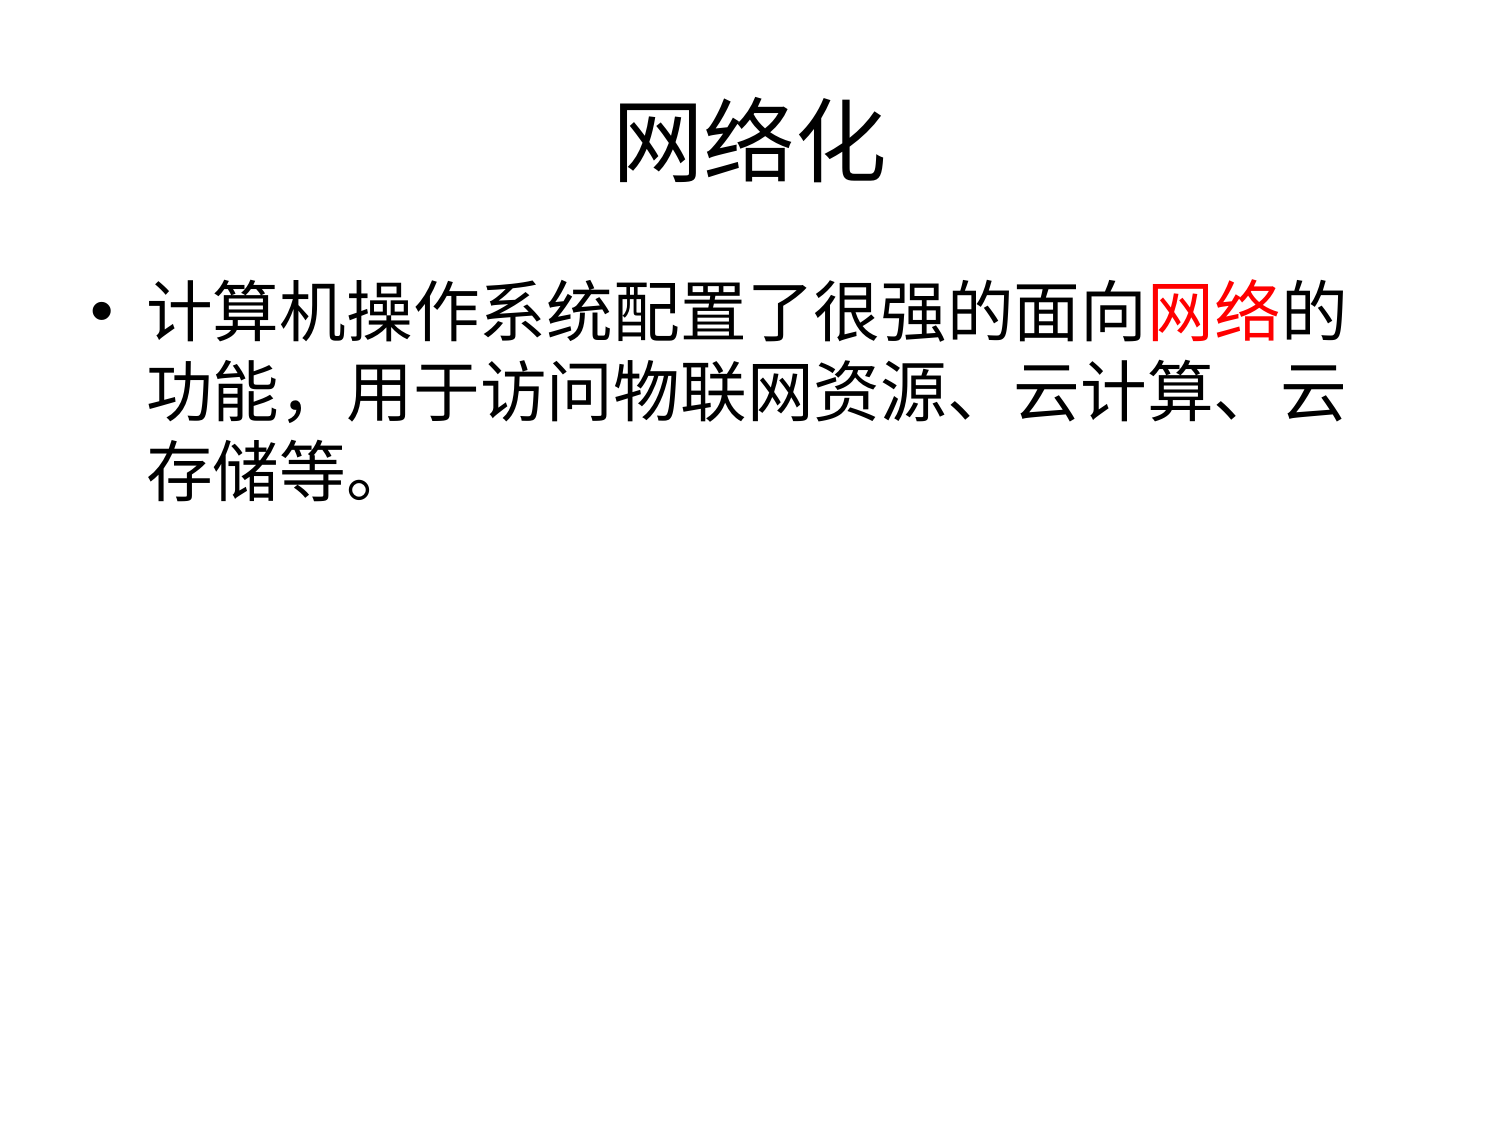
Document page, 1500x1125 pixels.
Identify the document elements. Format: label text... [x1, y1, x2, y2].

list 计算机操作系统配置了很强的面向网络的功能，用于访问物联网资源、云计算、云存储等。 [75, 262, 1425, 1005]
title 网络化 [75, 45, 1425, 233]
